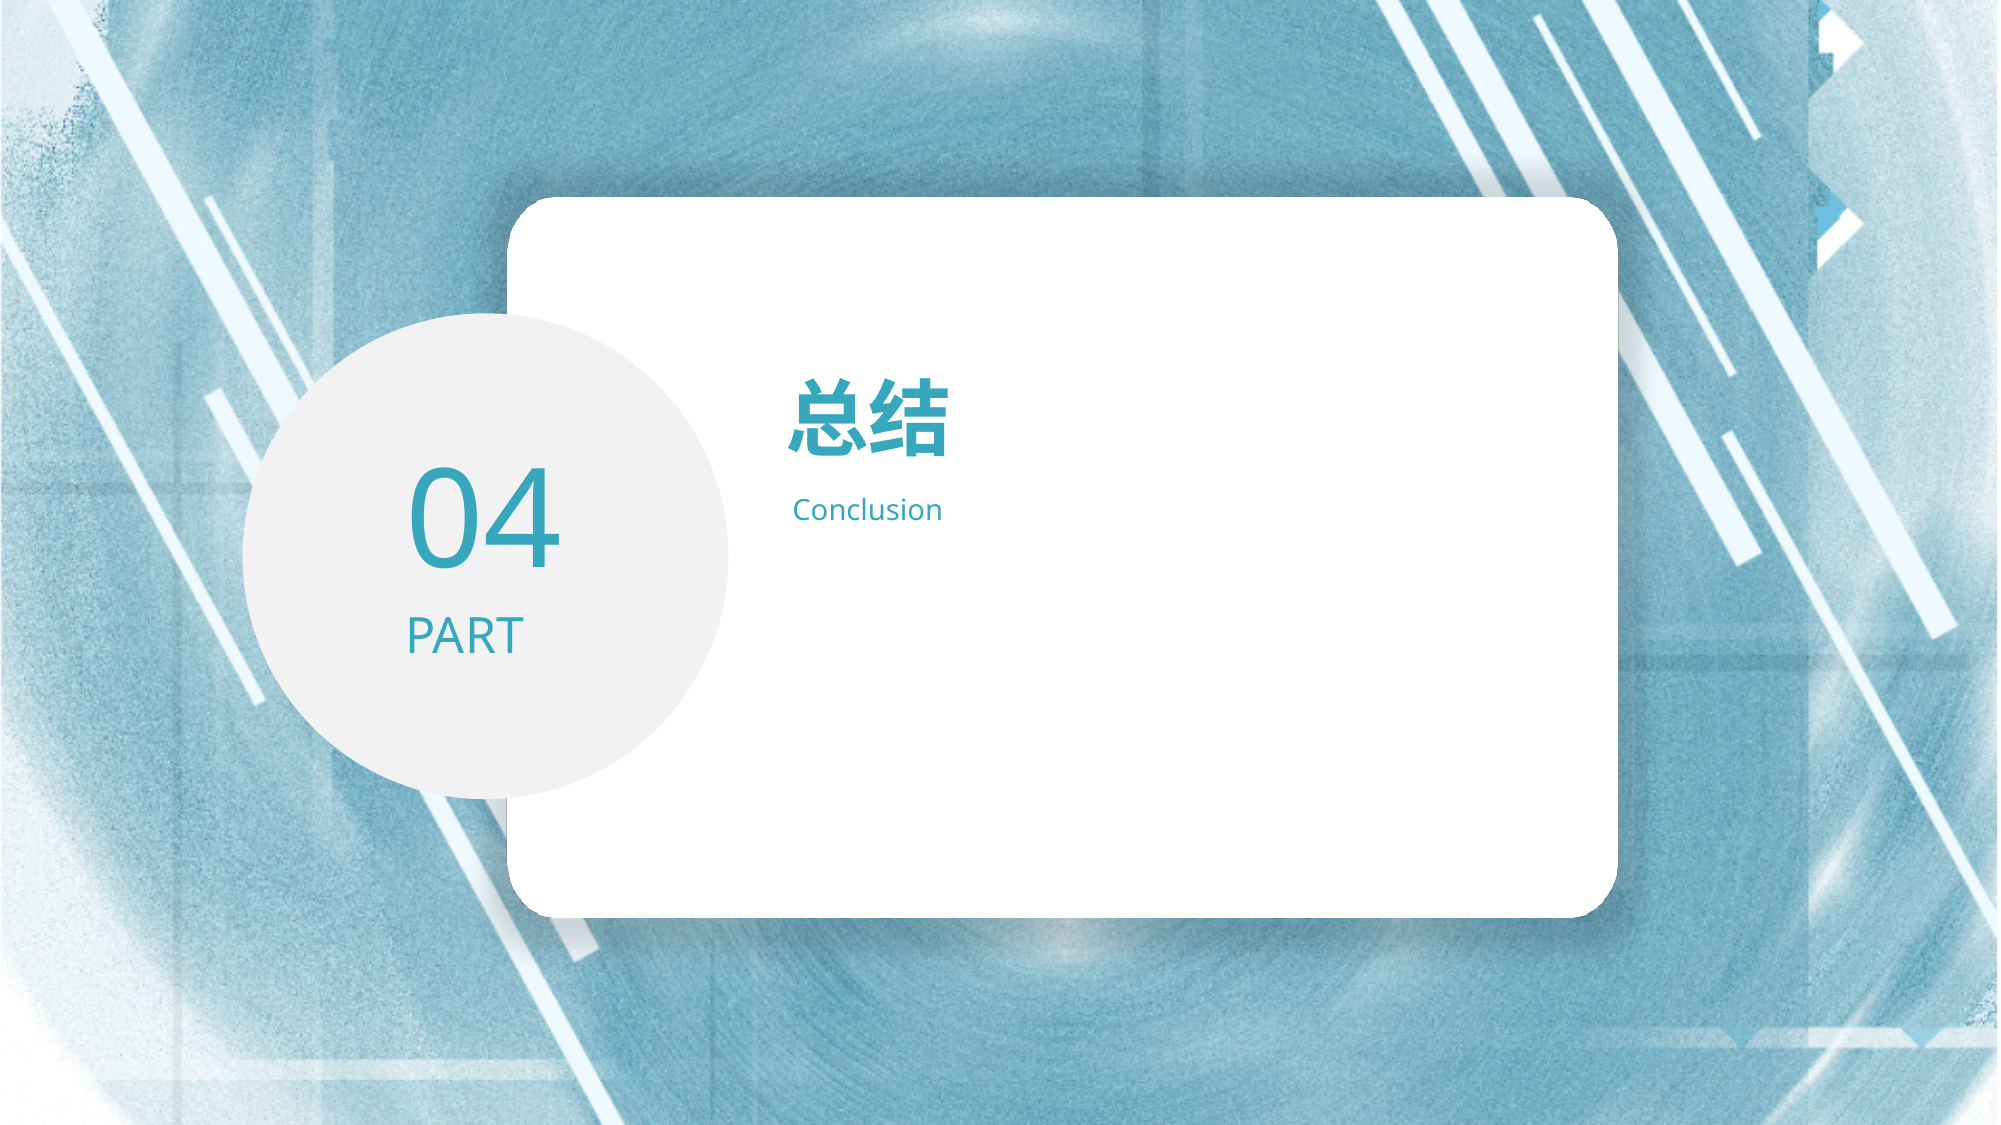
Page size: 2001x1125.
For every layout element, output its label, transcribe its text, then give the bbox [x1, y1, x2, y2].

picture [3, 0, 1998, 1125]
text_box [241, 317, 434, 795]
text_box 04 [358, 422, 434, 603]
text_box PART [390, 595, 434, 671]
text_box 总结 [1661, 358, 1788, 474]
